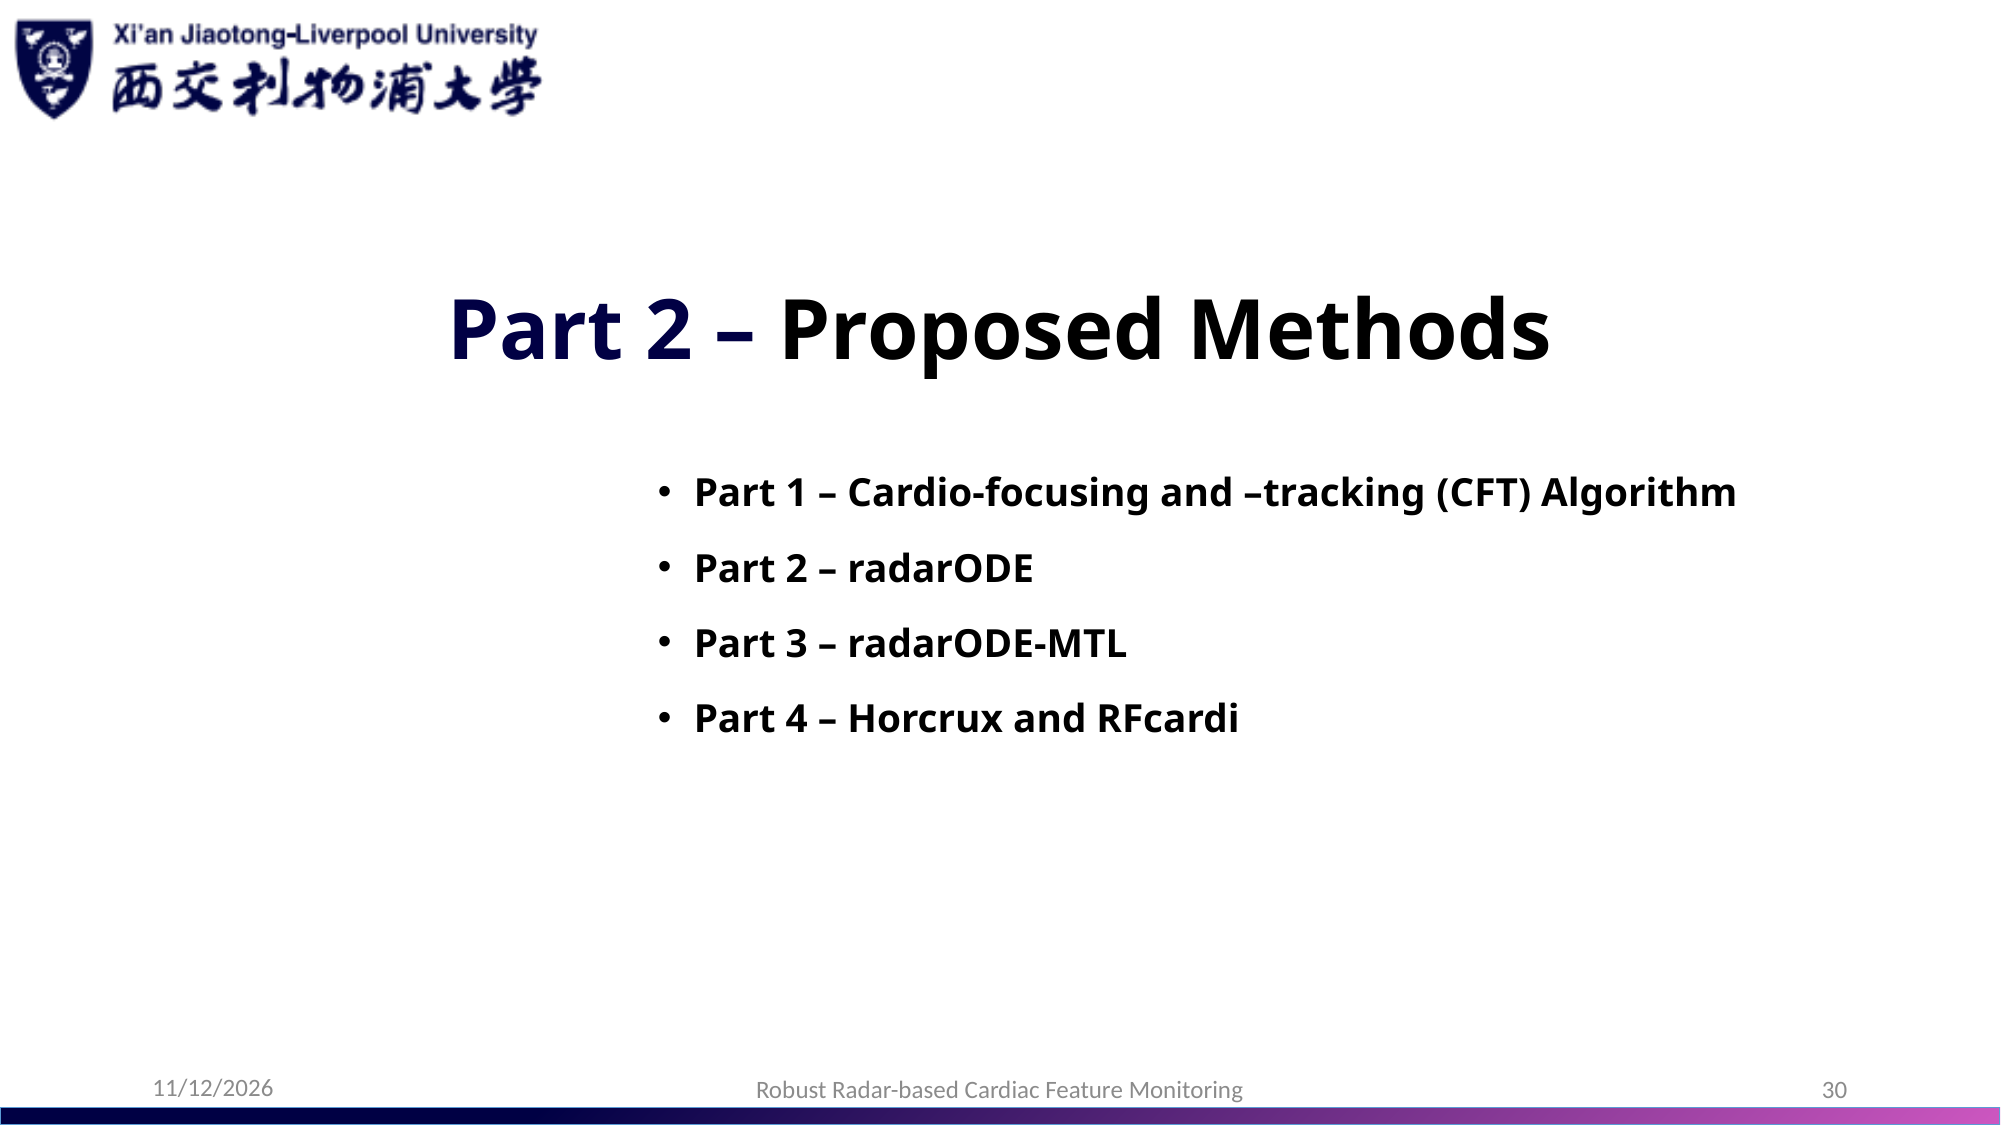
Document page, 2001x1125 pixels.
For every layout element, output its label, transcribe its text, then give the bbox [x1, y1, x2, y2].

picture [0, 8, 551, 126]
slide_number 30 [1412, 1058, 1863, 1107]
footer Robust Radar-based Cardiac Feature Monitoring [662, 1058, 1338, 1107]
text_box Part 1 – Cardio-focusing and –tracking (CFT) Algorithm Part 2 – radarODE Part 3 – radarODE-MTL Part 4 – Horcrux and RFcardi [642, 451, 1774, 786]
text_box Part 2 – Proposed Methods [66, 268, 1934, 384]
text_box [0, 1107, 2000, 1125]
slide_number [137, 1056, 588, 1107]
